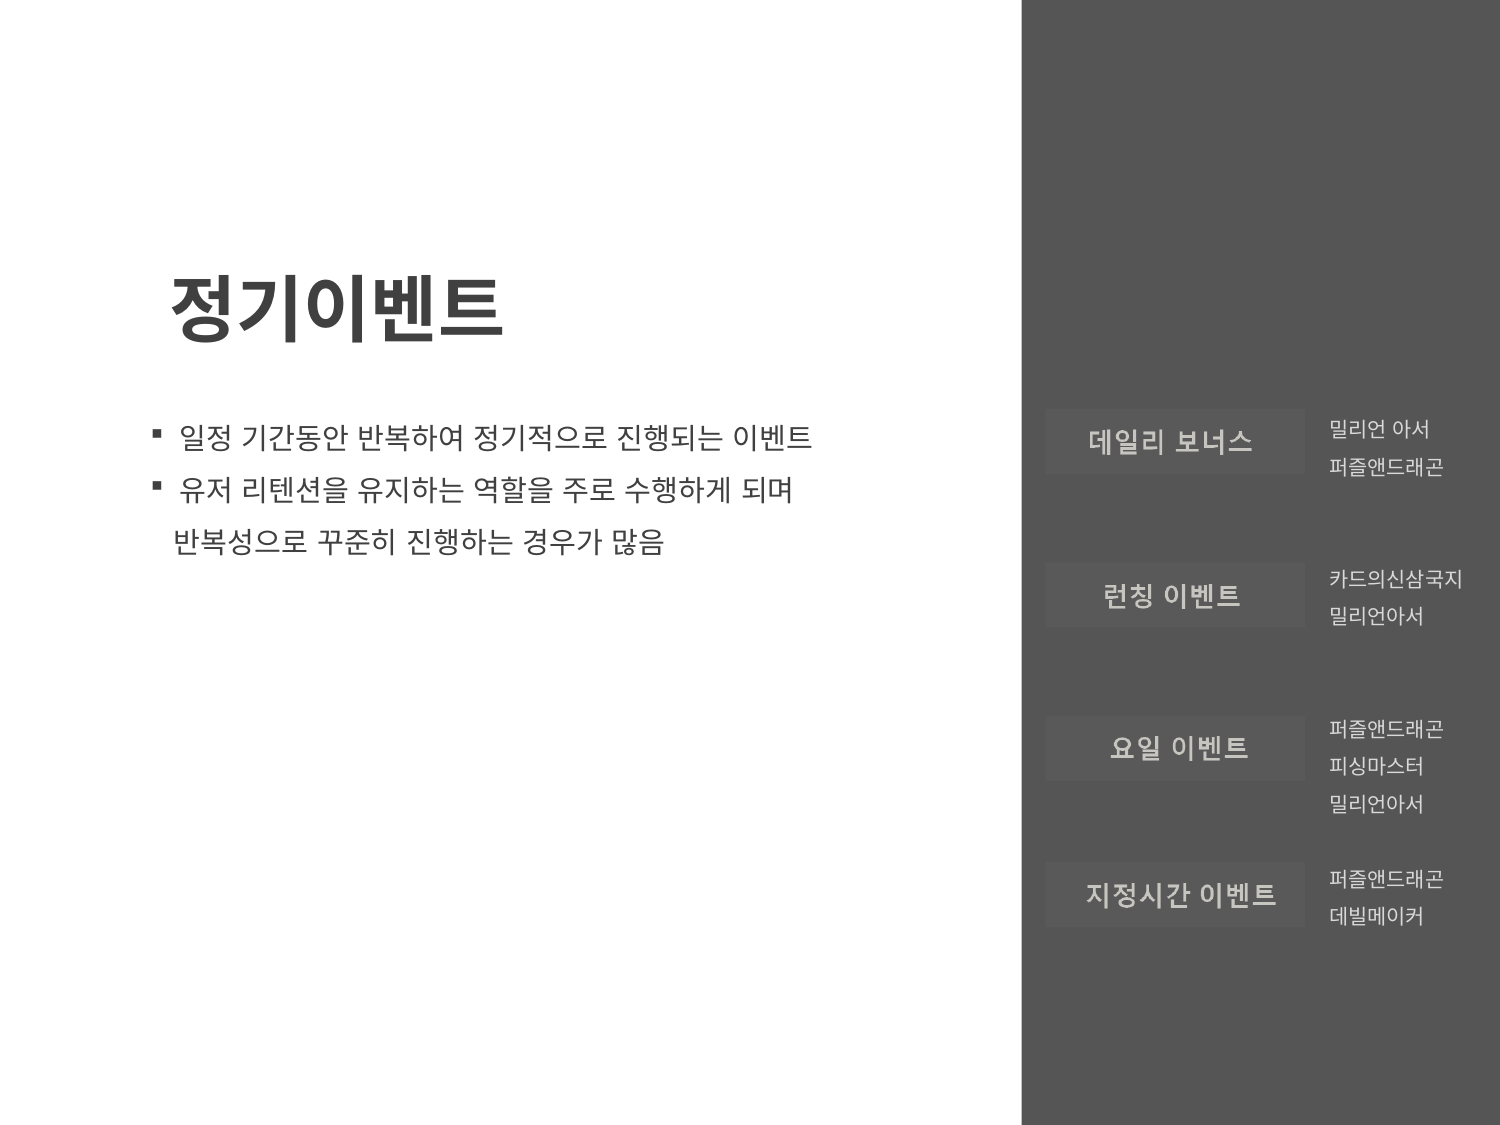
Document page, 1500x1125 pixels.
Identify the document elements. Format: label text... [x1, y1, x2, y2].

text_box [1043, 714, 1307, 783]
picture [1070, 414, 1270, 462]
text_box 밀리언 아서 퍼즐앤드래곤 카드의신삼국지 밀리언아서 퍼즐앤드래곤 피싱마스터 밀리언아서 퍼즐앤드래곤 데빌메이커 [1315, 397, 1500, 936]
text_box 정기이벤트 [154, 256, 521, 359]
text_box [1043, 560, 1307, 629]
picture [1084, 568, 1259, 616]
text_box [1020, 0, 1500, 1125]
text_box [1045, 861, 1306, 928]
text_box 일정 기간동안 반복하여 정기적으로 진행되는 이벤트 유저 리텐션을 유지하는 역할을 주로 수행하게 되며 반복성으로 꾸준히 진행하는 경우가 많음 [135, 395, 939, 568]
text_box [1043, 407, 1307, 476]
picture [1092, 720, 1266, 768]
